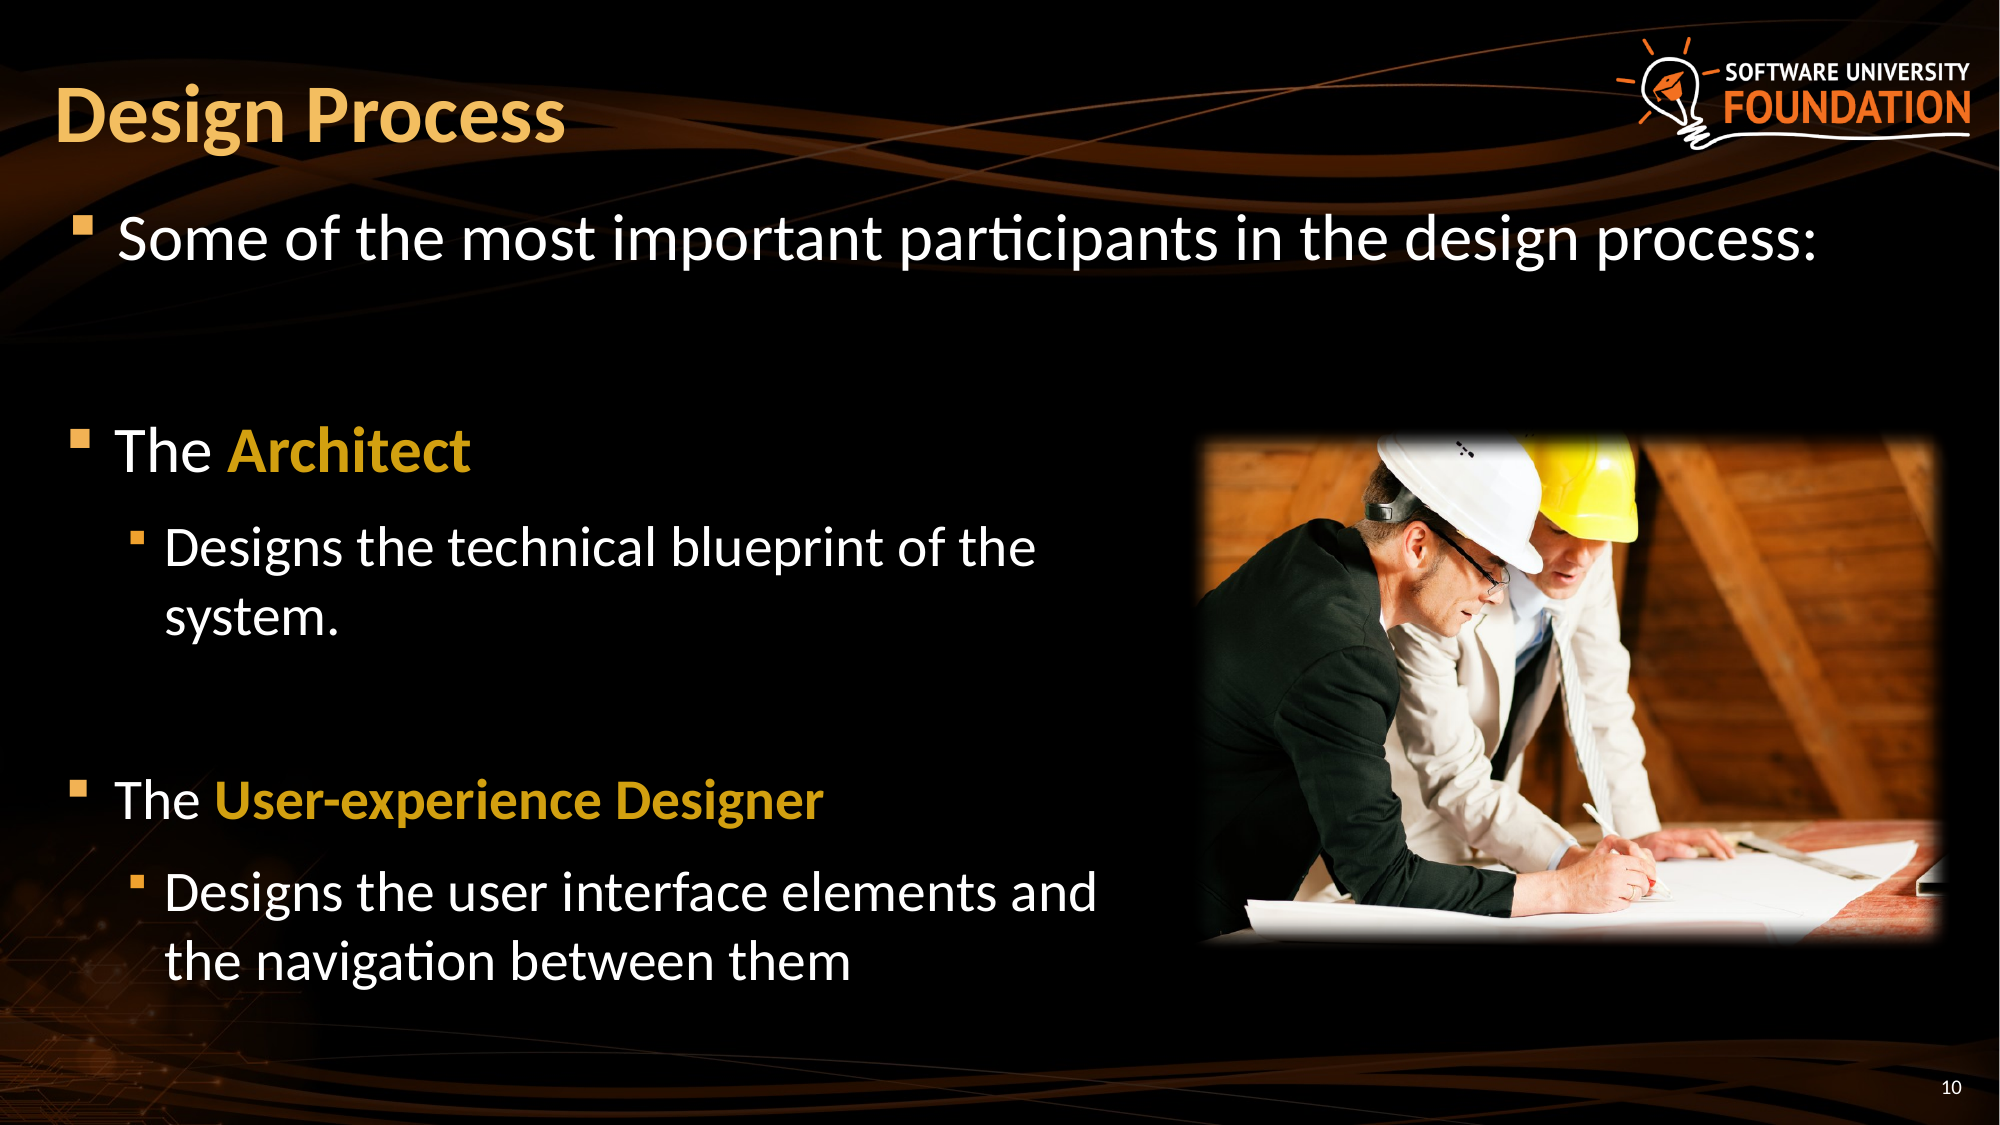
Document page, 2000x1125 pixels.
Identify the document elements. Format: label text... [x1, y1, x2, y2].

text_box The Architect Designs the technical blueprint of the system. The User-experience Designer Designs the user interface elements and the navigation between them [47, 401, 1200, 1000]
text_box Design Process [37, 24, 1609, 208]
list Some of the most important participants in the design process: [49, 187, 1925, 426]
slide_number 10 [1897, 1070, 1968, 1103]
picture [0, 0, 2000, 1125]
